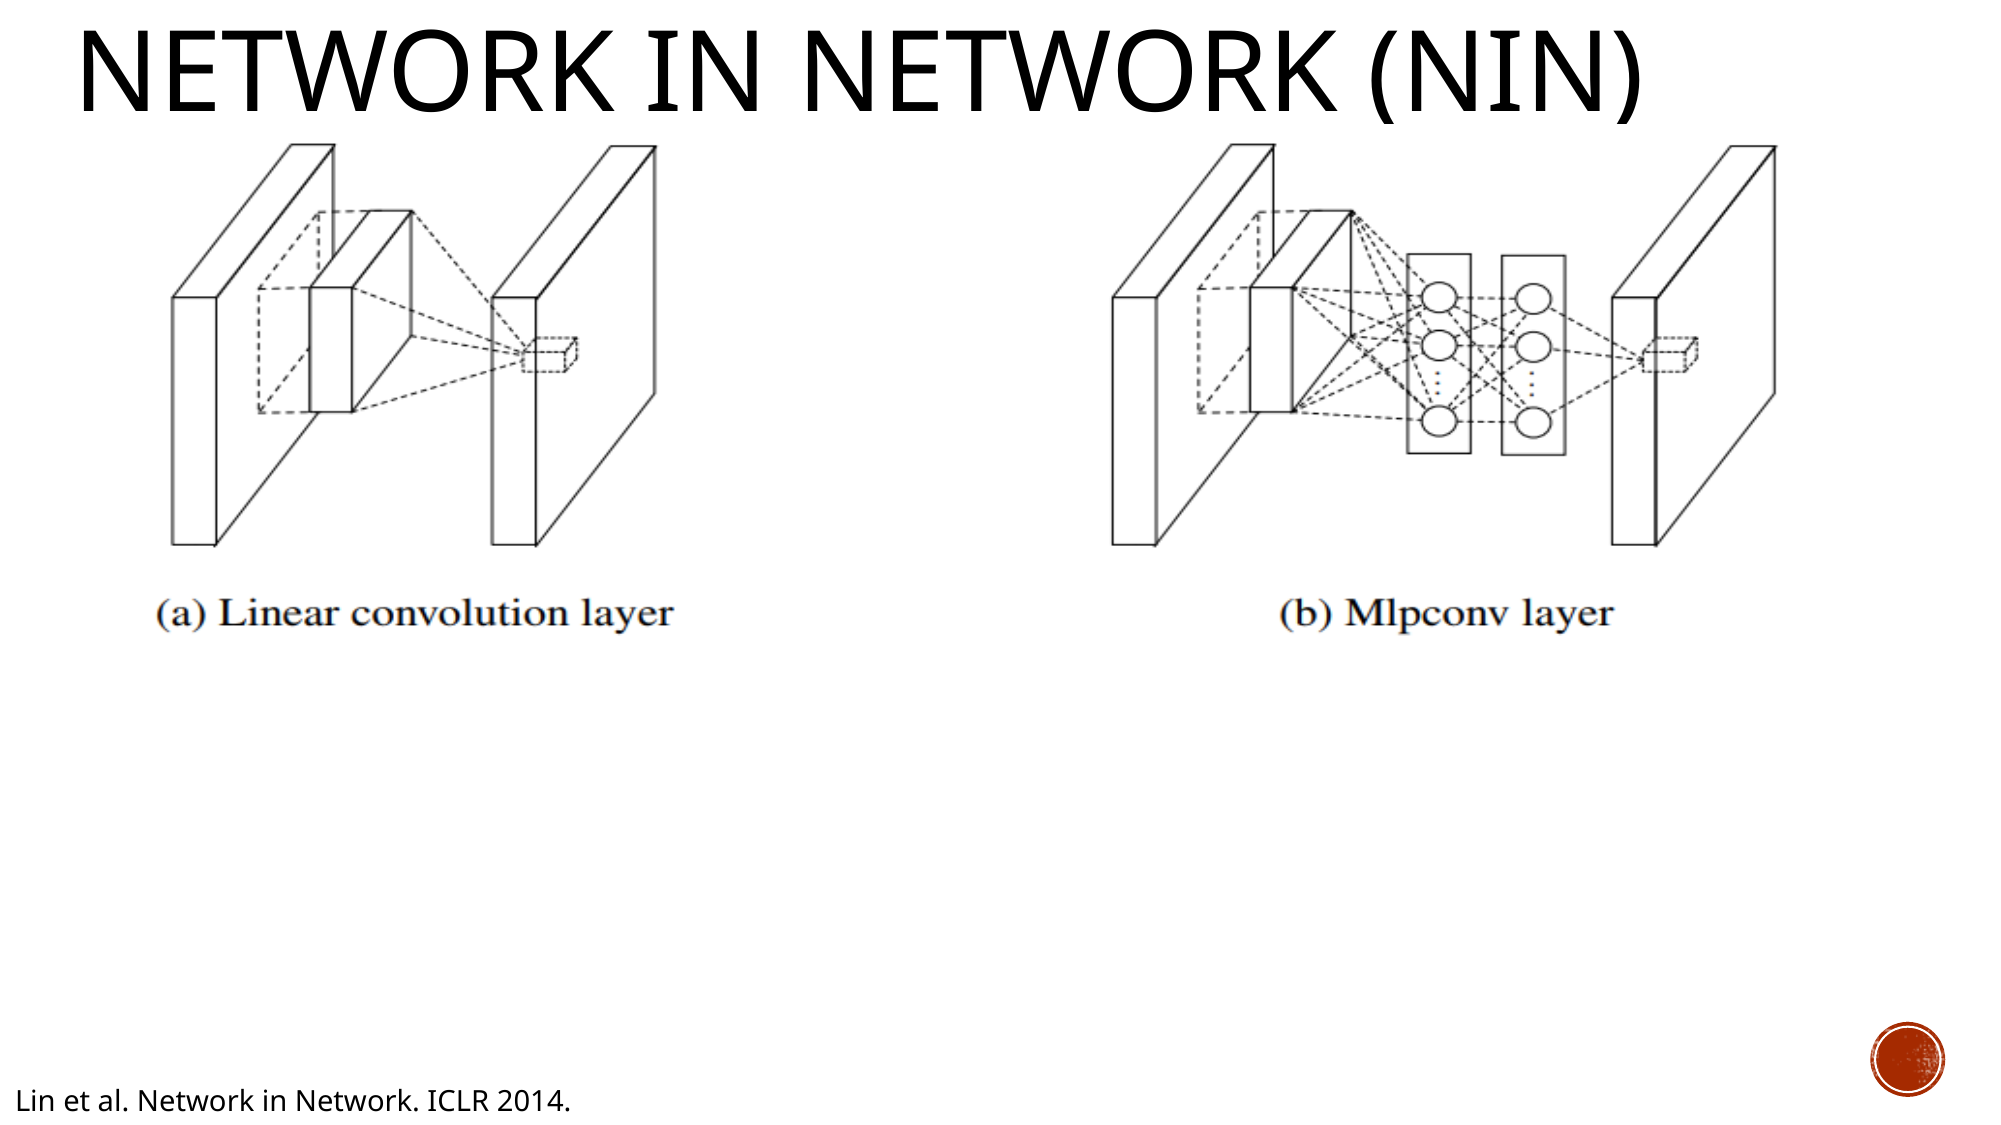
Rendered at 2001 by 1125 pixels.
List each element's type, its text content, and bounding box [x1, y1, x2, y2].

text_box Lin et al. Network in Network. ICLR 2014. [0, 1074, 1688, 1125]
title Network in Network (NiN) [0, 0, 1800, 150]
picture [150, 125, 1782, 638]
